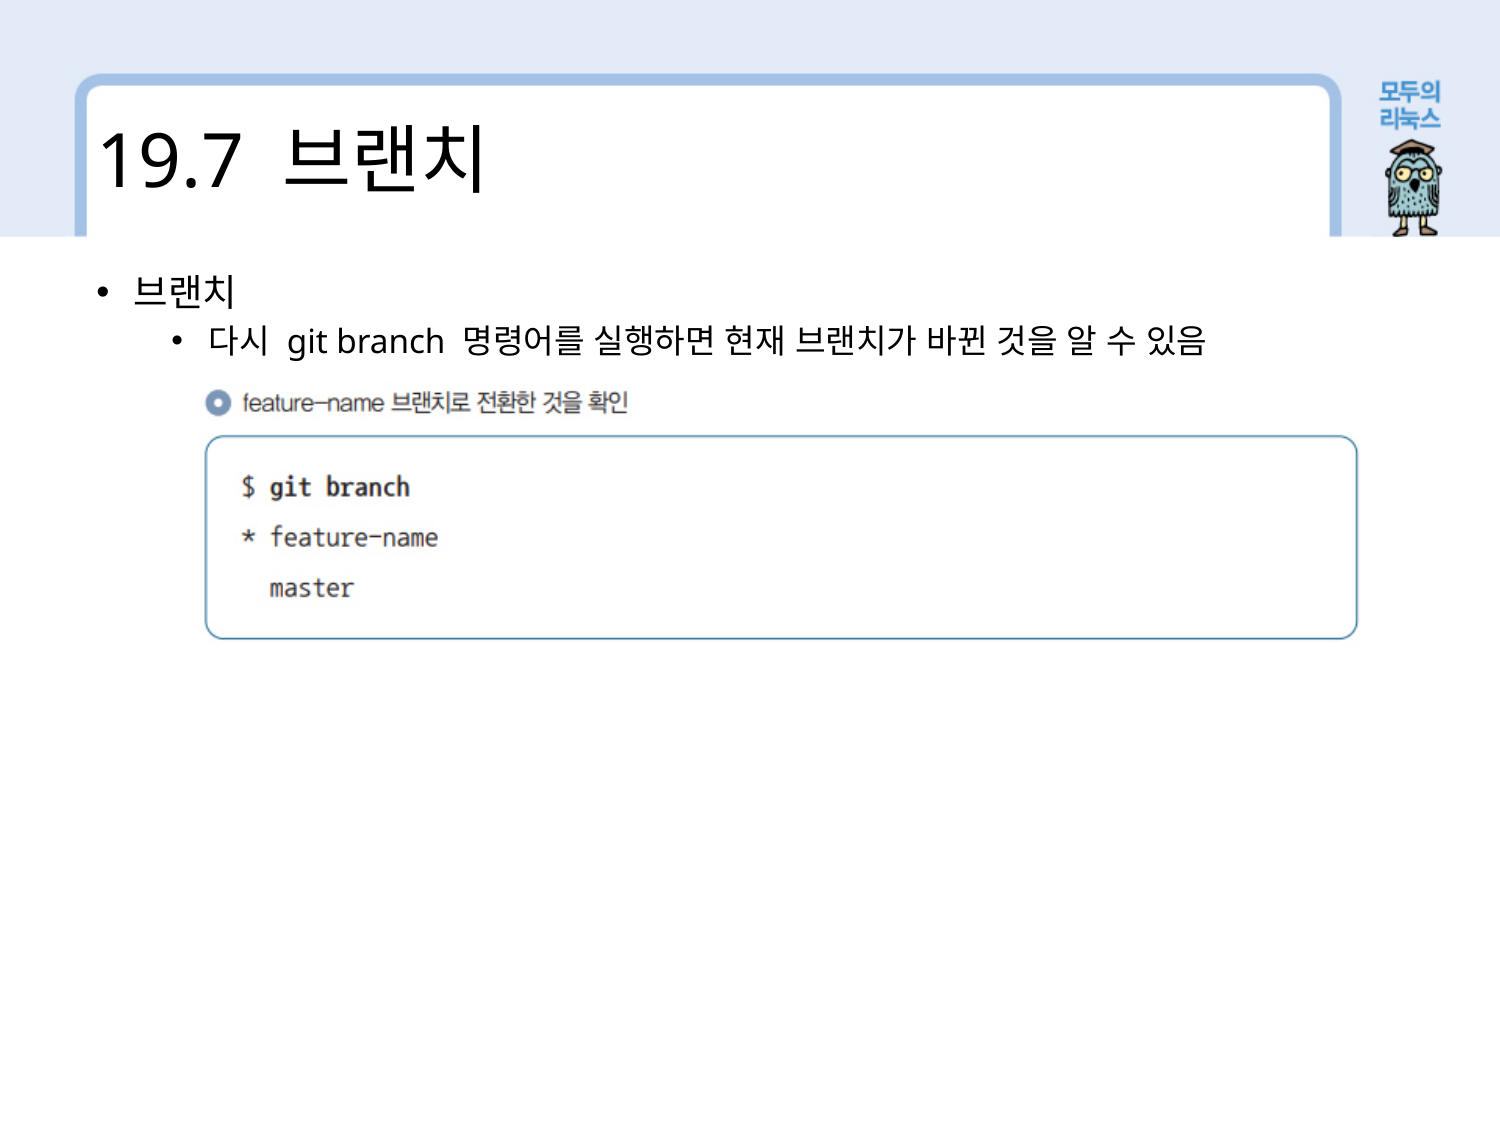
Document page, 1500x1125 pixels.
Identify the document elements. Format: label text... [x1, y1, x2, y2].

picture [0, 0, 1500, 1125]
text_box 19.7 브랜치 [81, 115, 1335, 221]
text_box 브랜치 다시 git branch 명령어를 실행하면 현재 브랜치가 바뀐 것을 알 수 있음 [81, 266, 1367, 1024]
